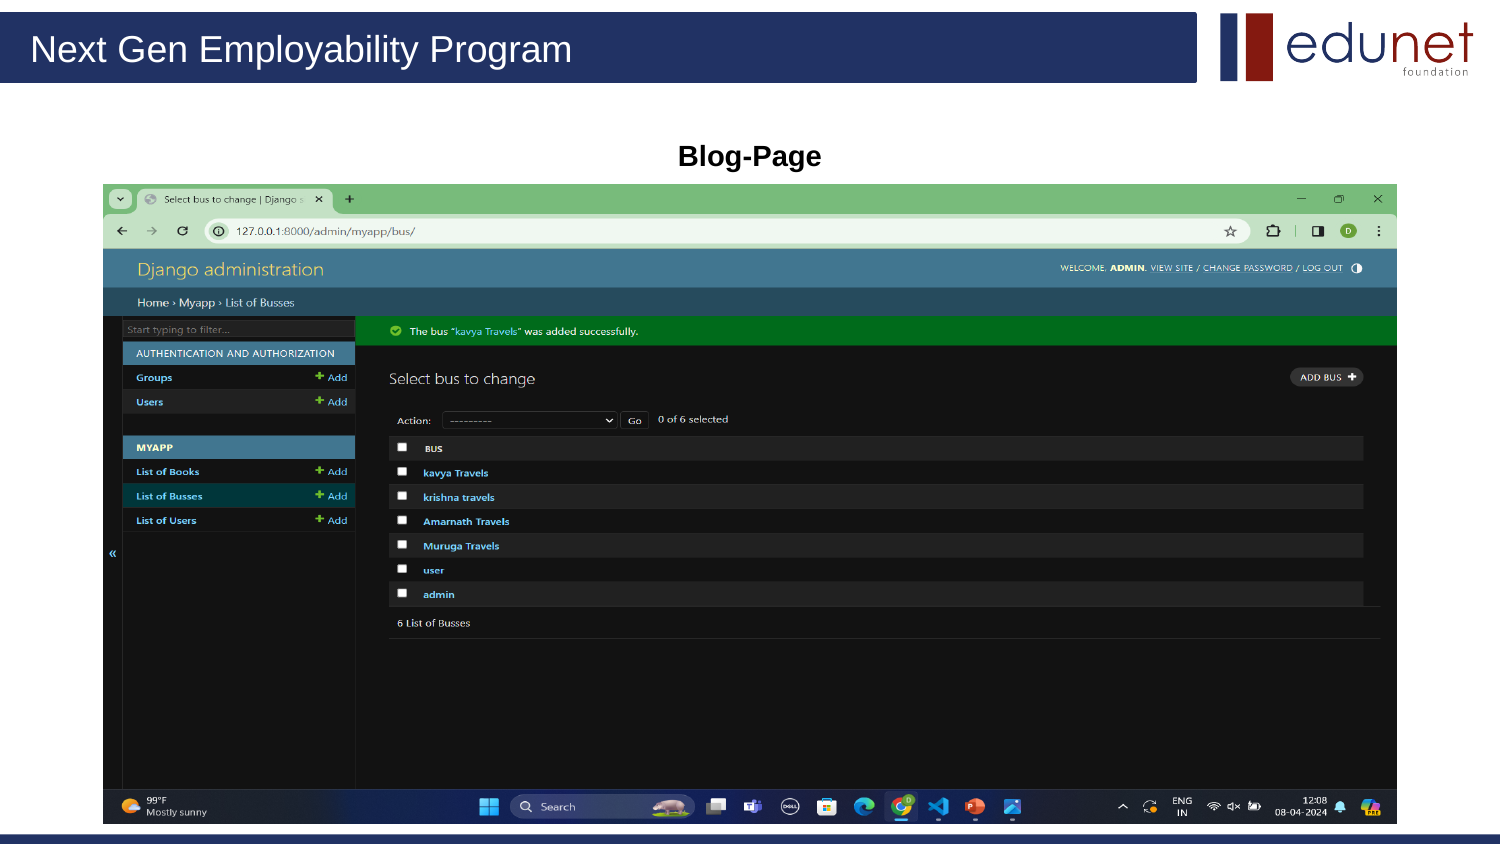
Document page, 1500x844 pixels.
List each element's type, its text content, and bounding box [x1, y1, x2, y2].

title Blog-Page [103, 101, 1397, 183]
picture [102, 183, 1398, 825]
picture [1279, 14, 1482, 83]
